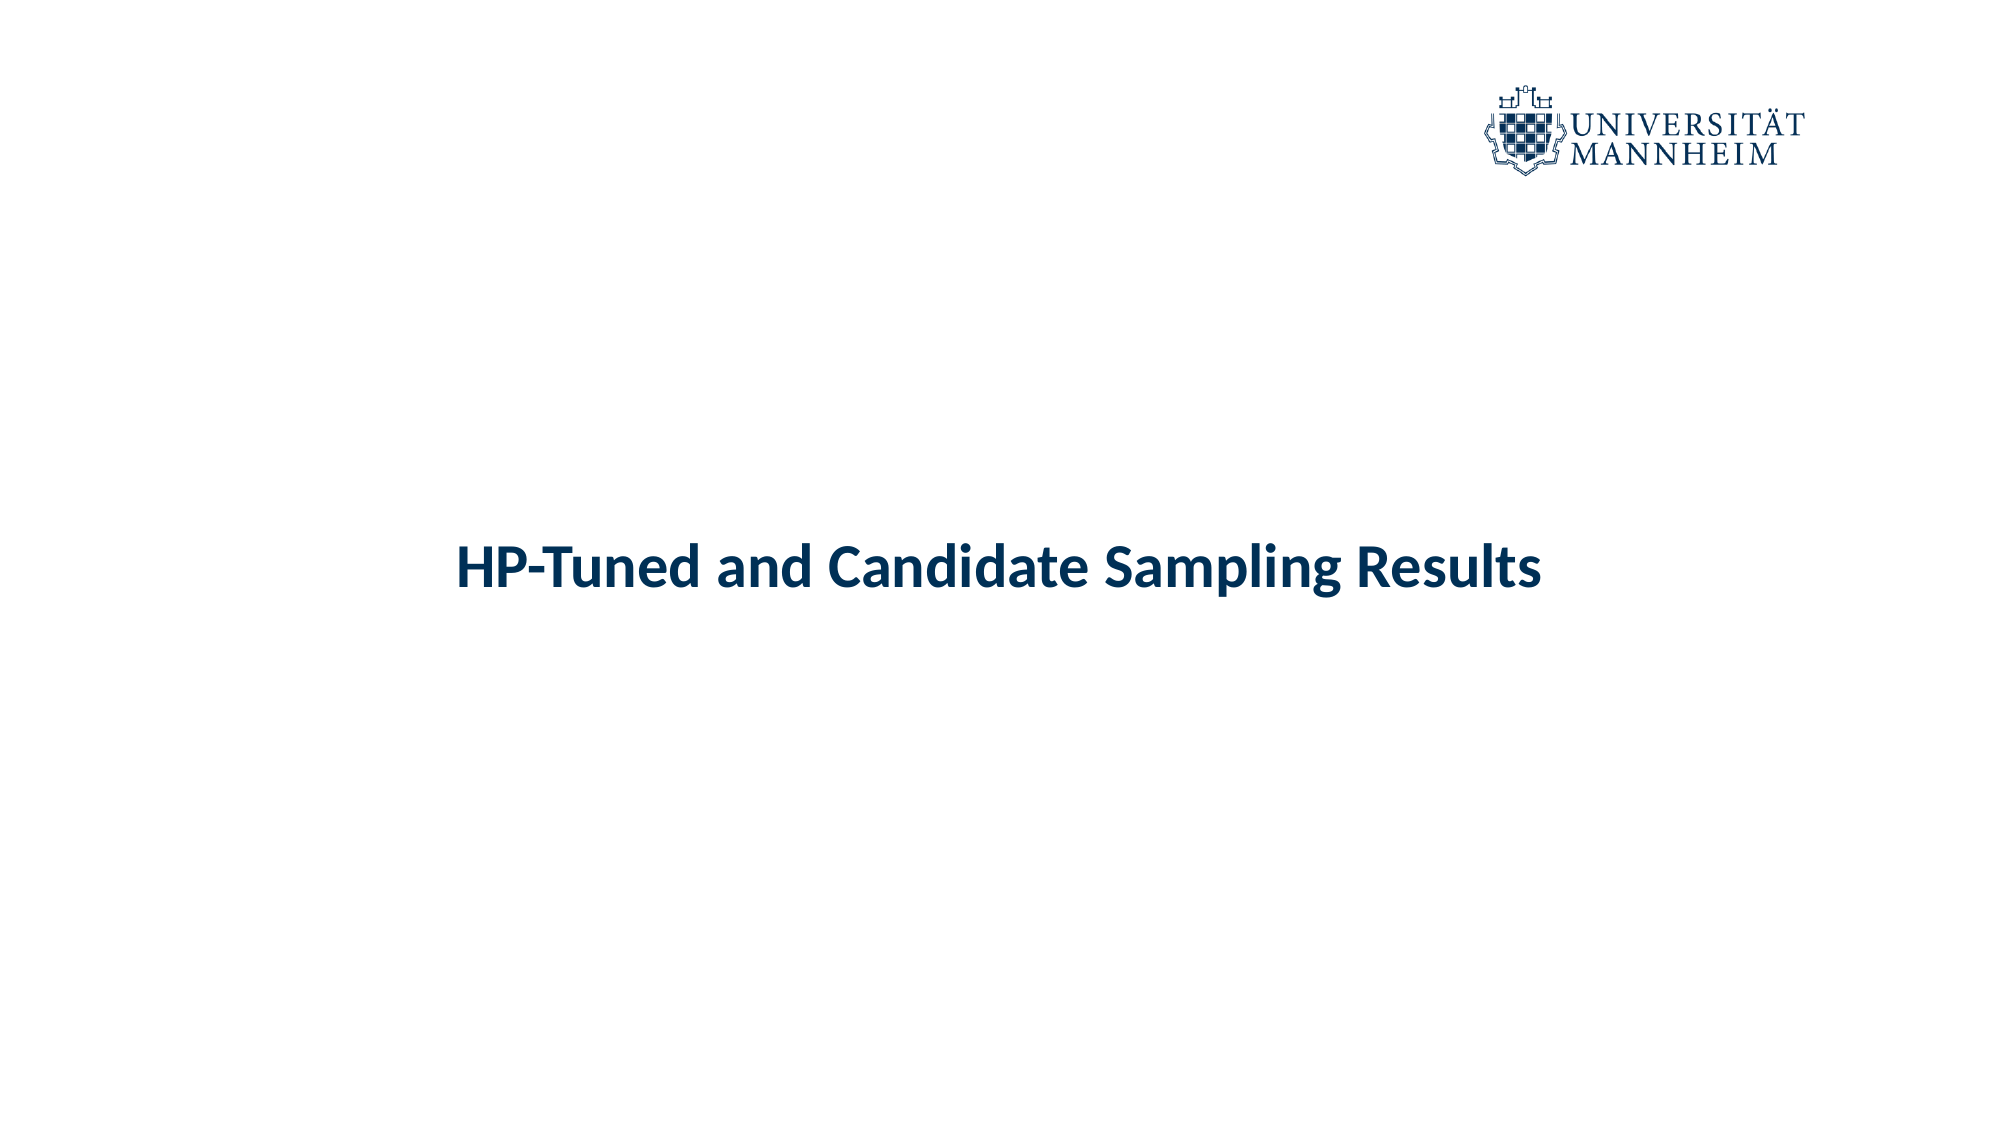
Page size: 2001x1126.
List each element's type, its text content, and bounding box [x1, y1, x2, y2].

title HP-Tuned and Candidate Sampling Results [0, 0, 2001, 1126]
